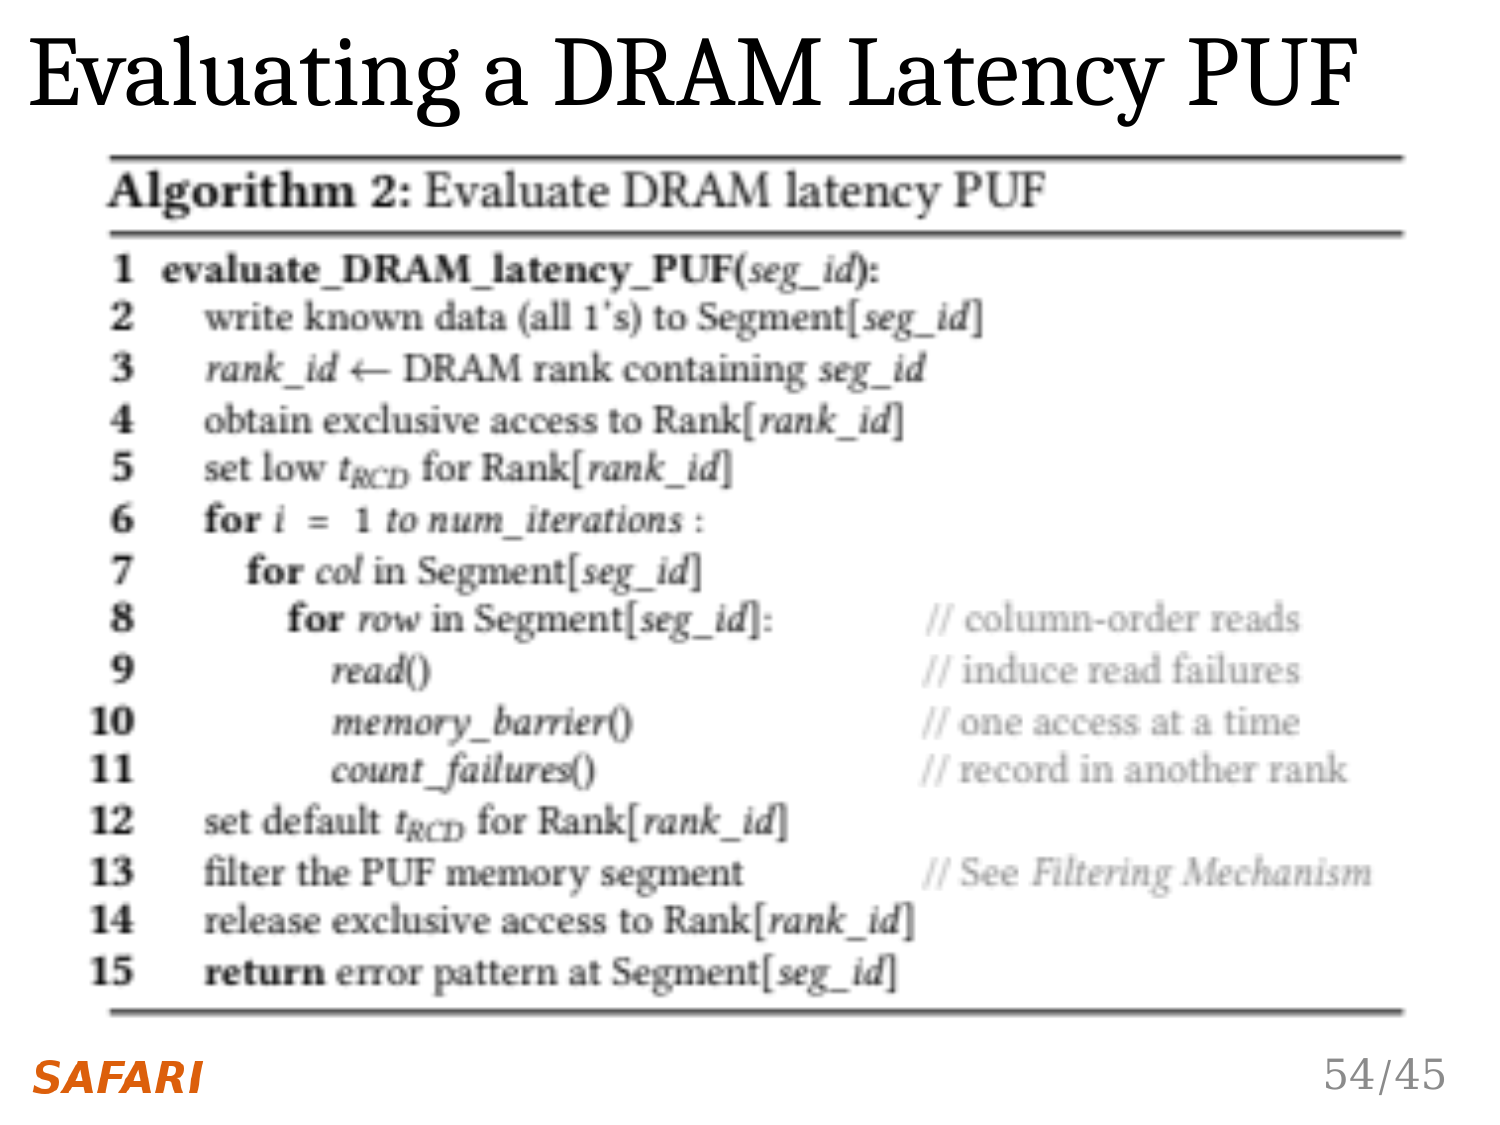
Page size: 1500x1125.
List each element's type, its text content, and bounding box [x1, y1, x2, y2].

picture [31, 1051, 209, 1104]
picture [80, 133, 1419, 1026]
title Evaluating a DRAM Latency PUF [12, 12, 1487, 134]
